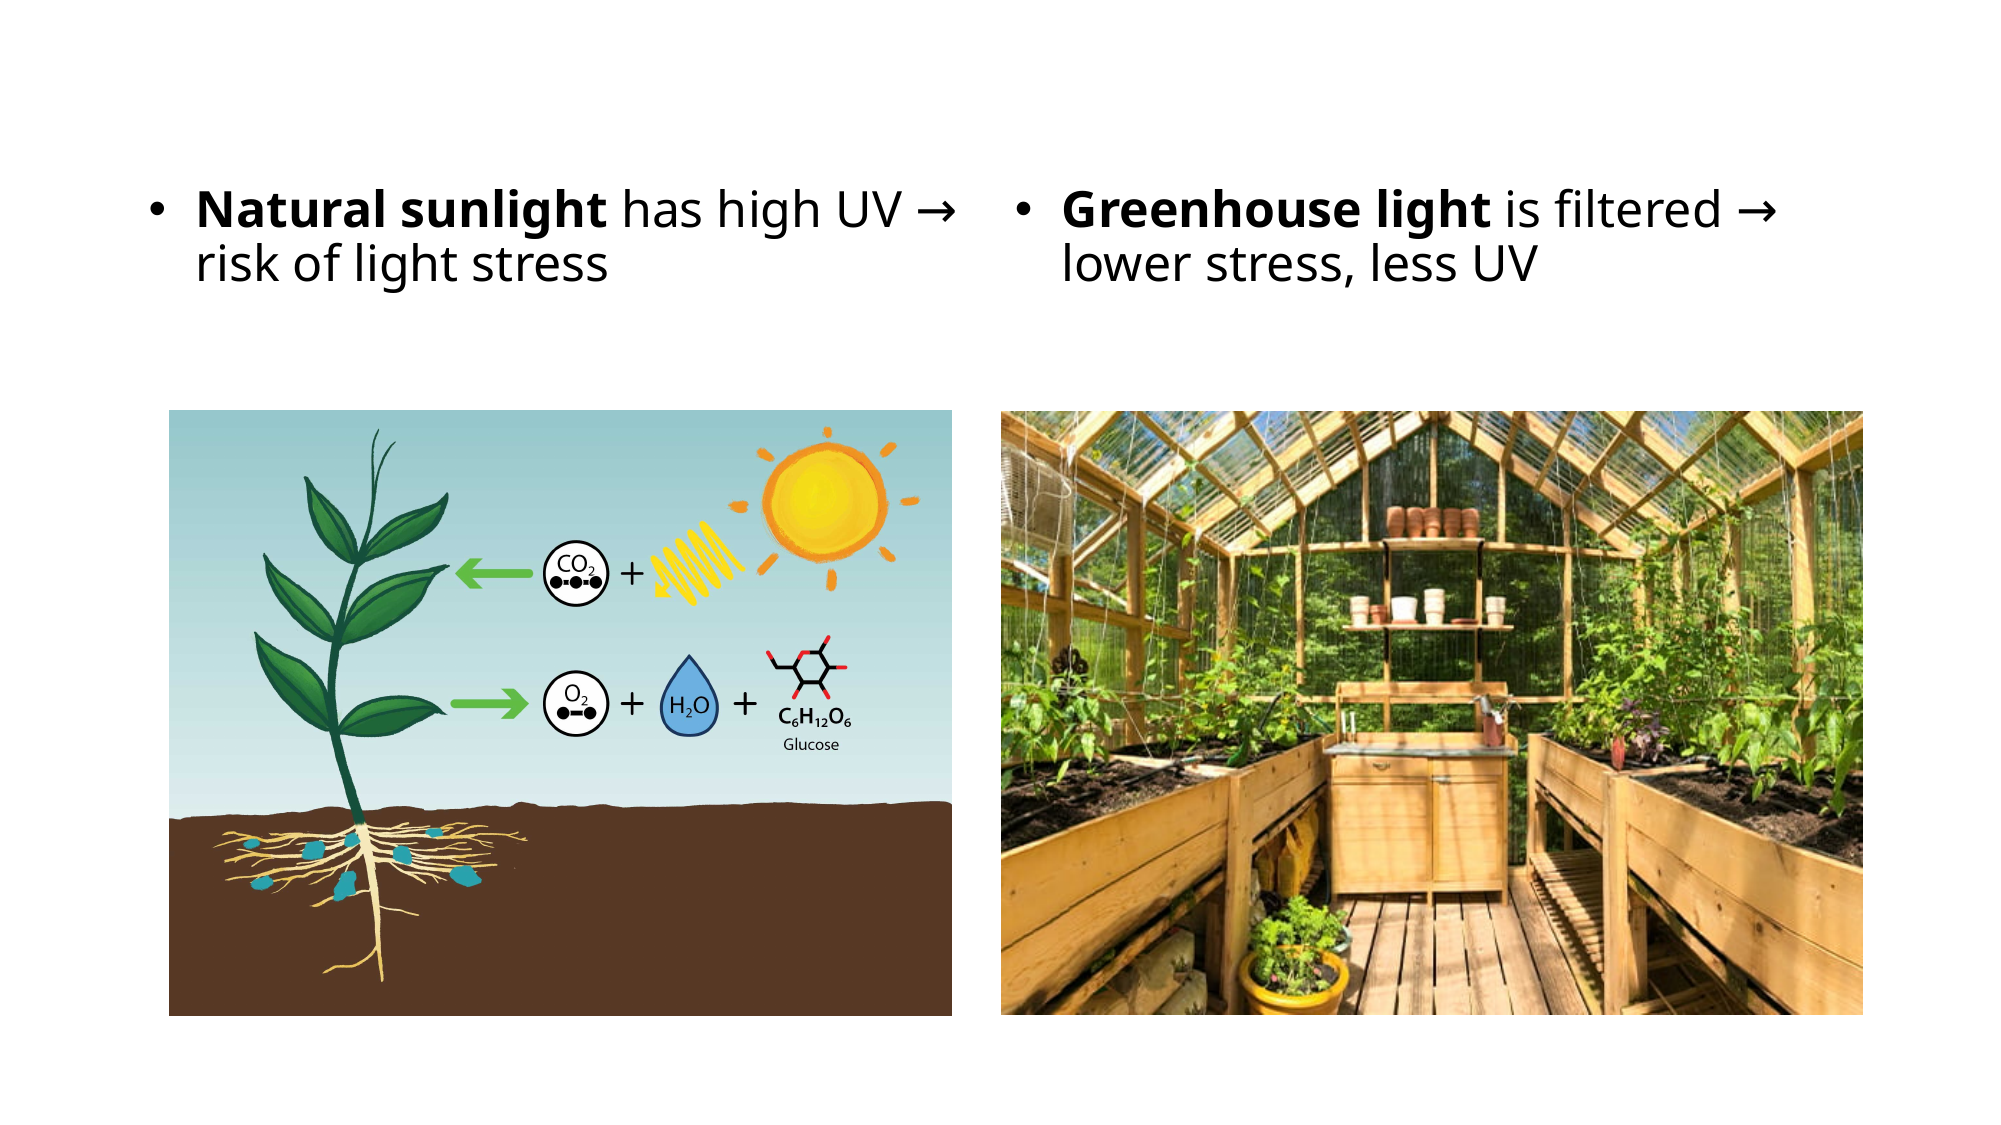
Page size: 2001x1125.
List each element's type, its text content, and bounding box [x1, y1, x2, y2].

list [169, 410, 953, 1016]
list Greenhouse light is filtered → lower stress, less UV [999, 126, 1851, 375]
list Natural sunlight has high UV → risk of light stress [133, 126, 984, 375]
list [1000, 410, 1864, 1016]
